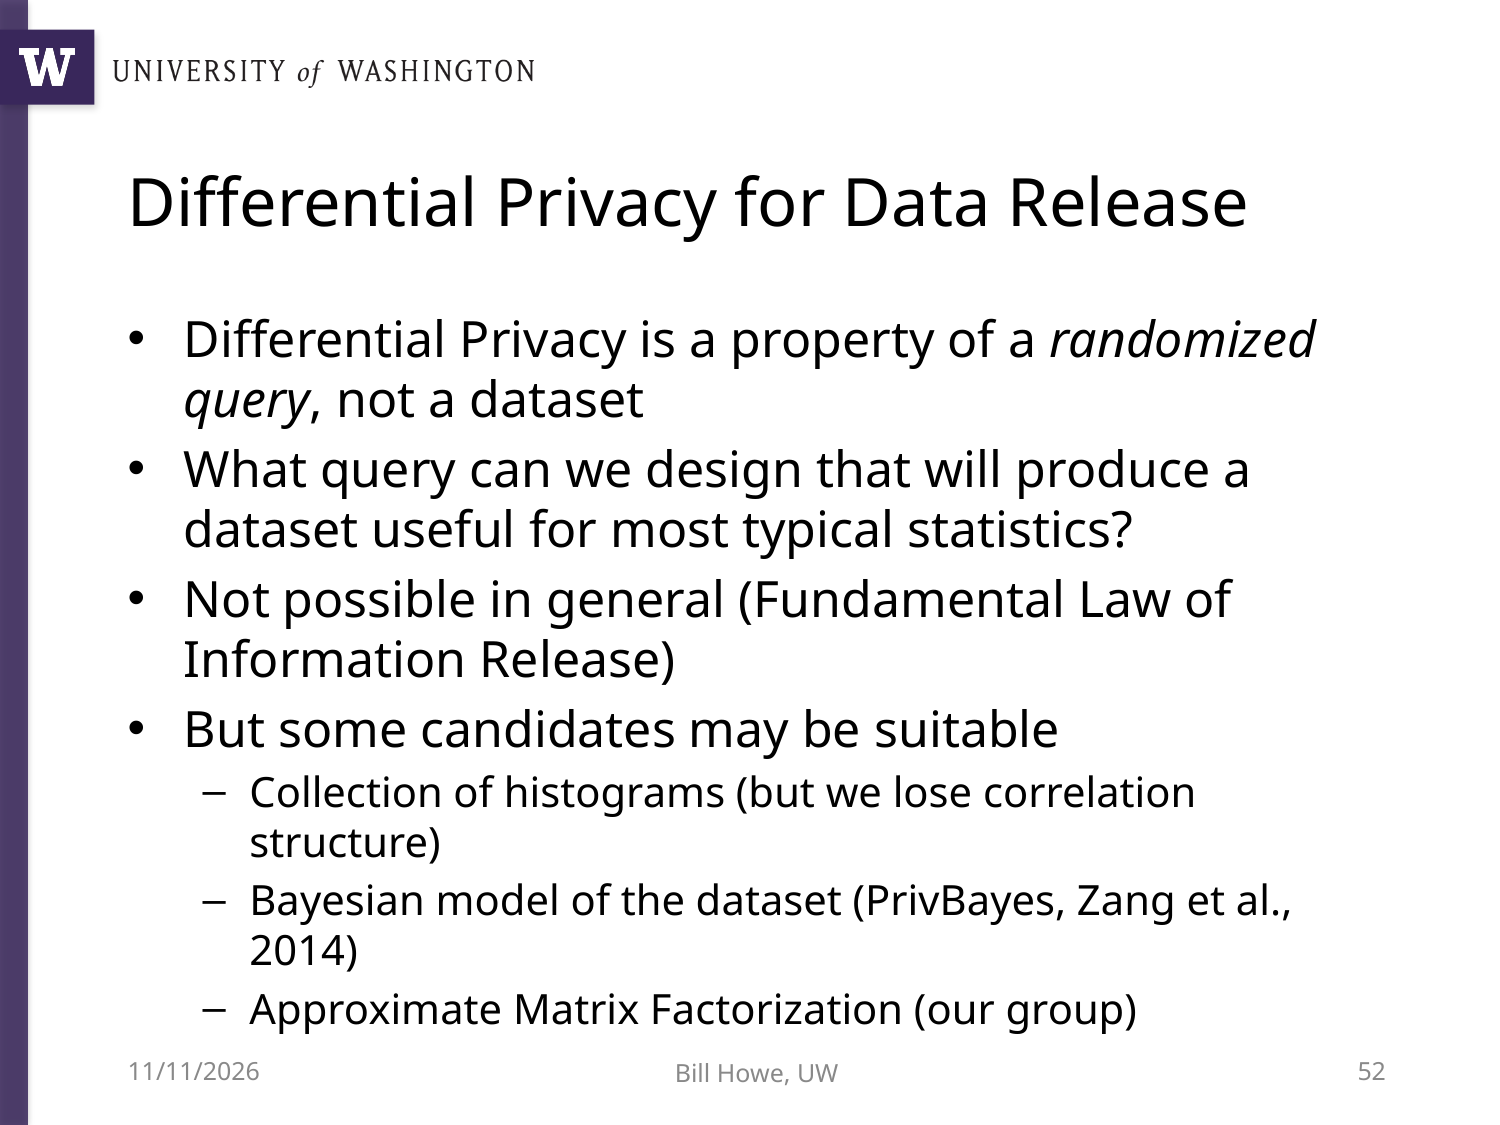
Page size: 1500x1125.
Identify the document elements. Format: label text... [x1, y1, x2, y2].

picture [112, 59, 534, 88]
picture [19, 48, 75, 86]
list Differential Privacy is a property of a randomized query, not a dataset What query can we design that will produce a dataset useful for most typical statistics? Not possible in general (Fundamental Law of Information Release) But some candidates may be suitable Collection of histograms (but we lose correlation structure) Bayesian model of the dataset (PrivBayes, Zang et al., 2014) Approximate Matrix Factorization (our group) [112, 299, 1401, 1005]
title Differential Privacy for Data Release [112, 125, 1401, 275]
footer Bill Howe, UW [519, 1042, 995, 1103]
slide_number 52 [1051, 1042, 1402, 1103]
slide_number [112, 1042, 463, 1103]
